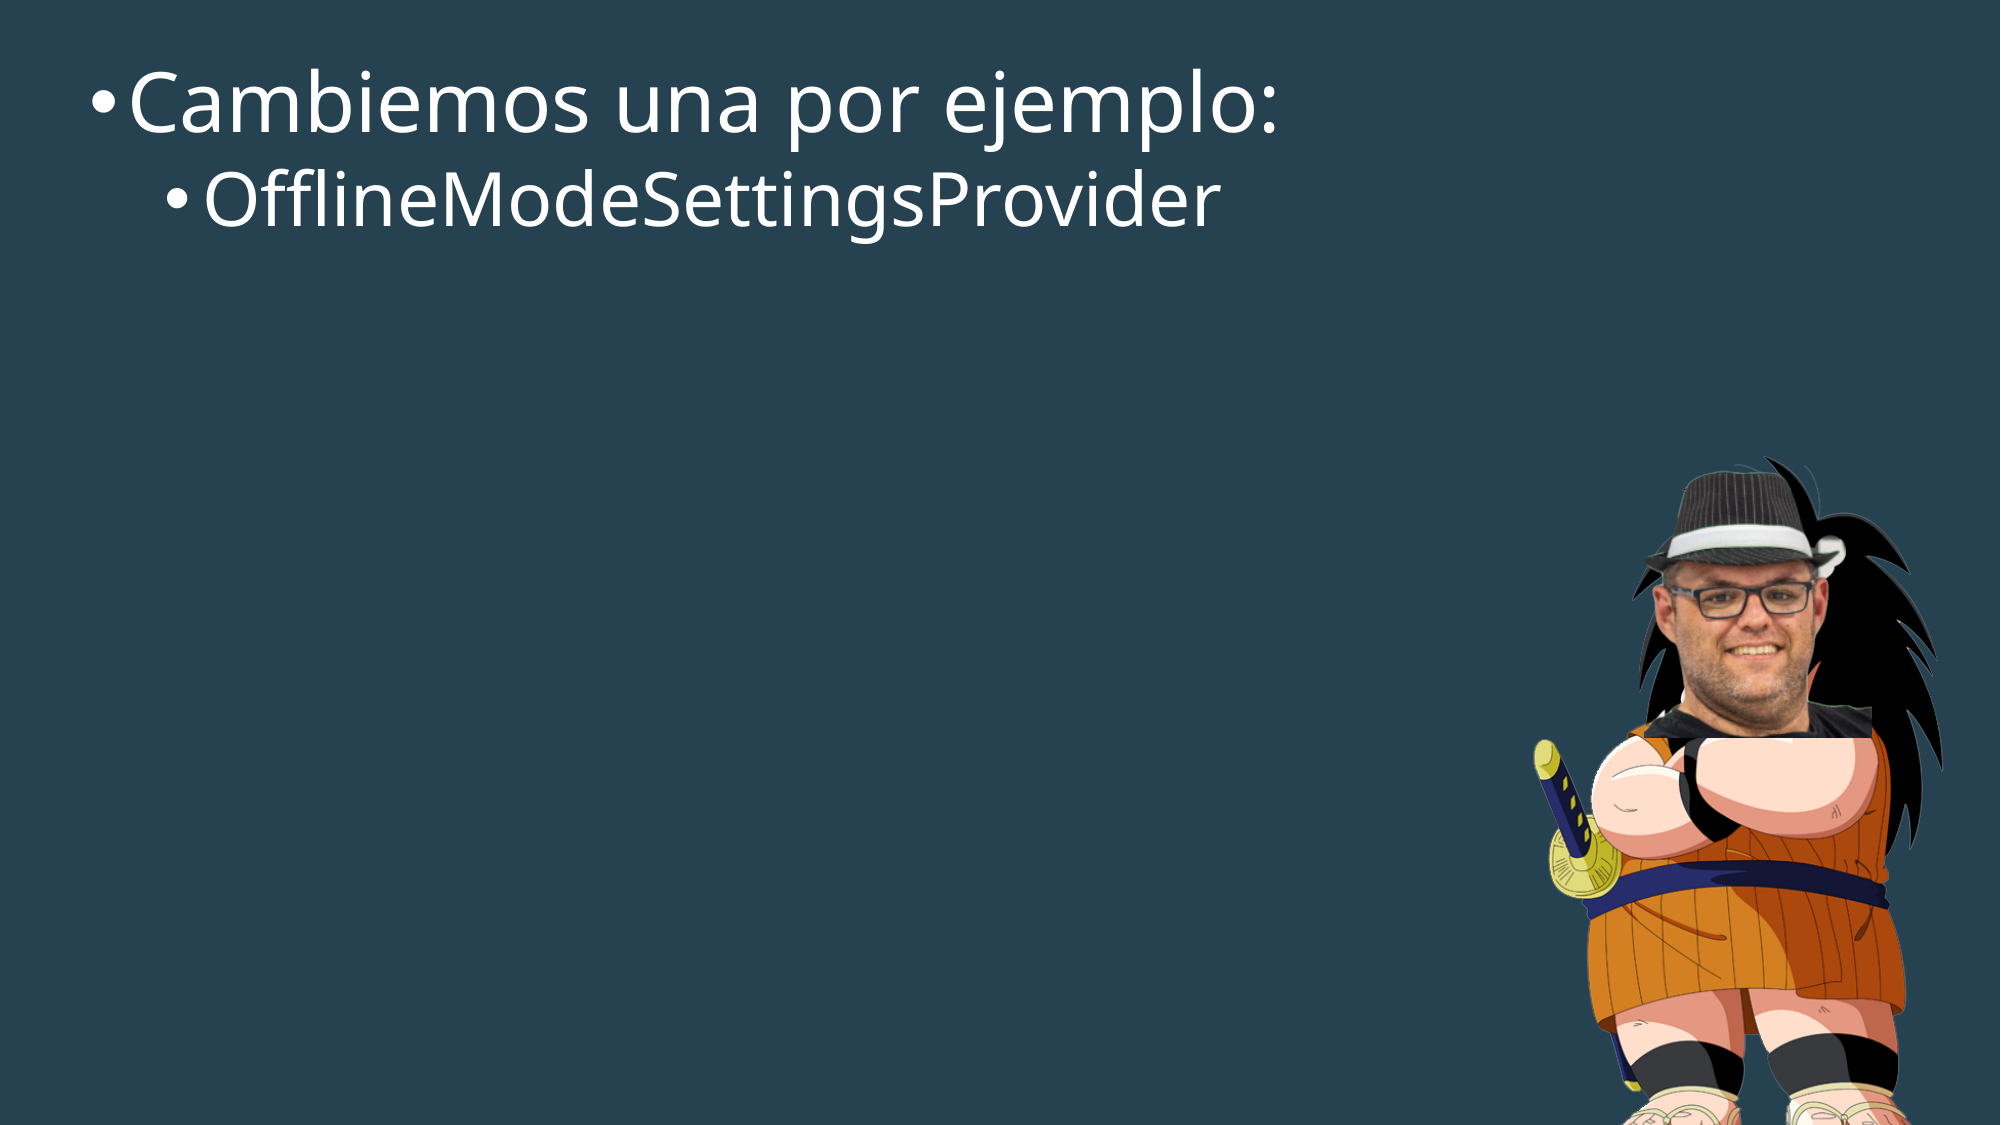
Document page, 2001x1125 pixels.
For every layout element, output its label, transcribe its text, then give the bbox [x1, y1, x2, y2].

picture [1469, 449, 2000, 1125]
text_box Cambiemos una por ejemplo: OfflineModeSettingsProvider [0, 53, 1725, 768]
